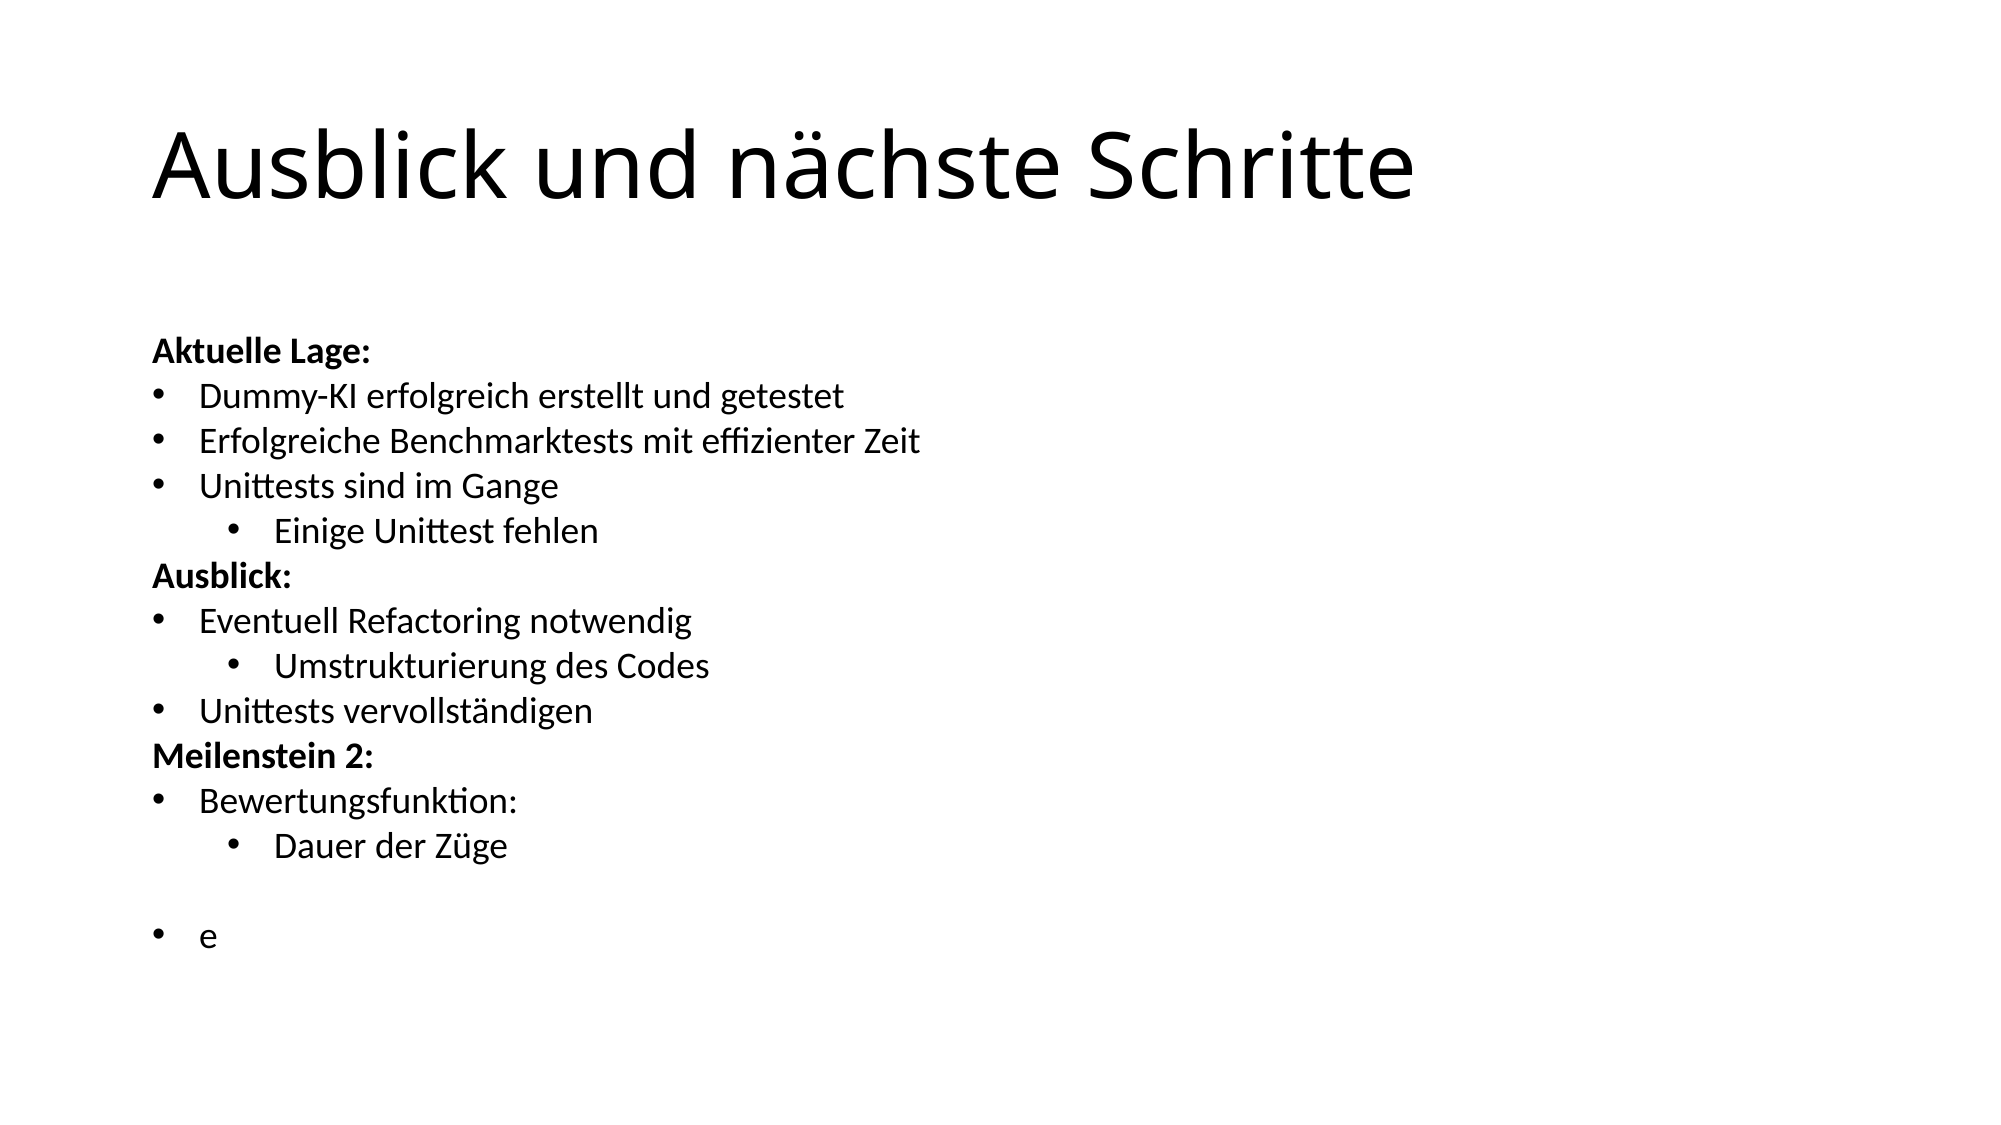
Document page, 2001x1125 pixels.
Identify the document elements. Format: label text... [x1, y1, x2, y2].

text_box Aktuelle Lage: Dummy-KI erfolgreich erstellt und getestet Erfolgreiche Benchmarktests mit effizienter Zeit Unittests sind im Gange Einige Unittest fehlen Ausblick: Eventuell Refactoring notwendig Umstrukturierung des Codes Unittests vervollständigen Meilenstein 2: Bewertungsfunktion: Dauer der Züge e [137, 318, 1840, 964]
title Ausblick und nächste Schritte [137, 59, 1863, 278]
